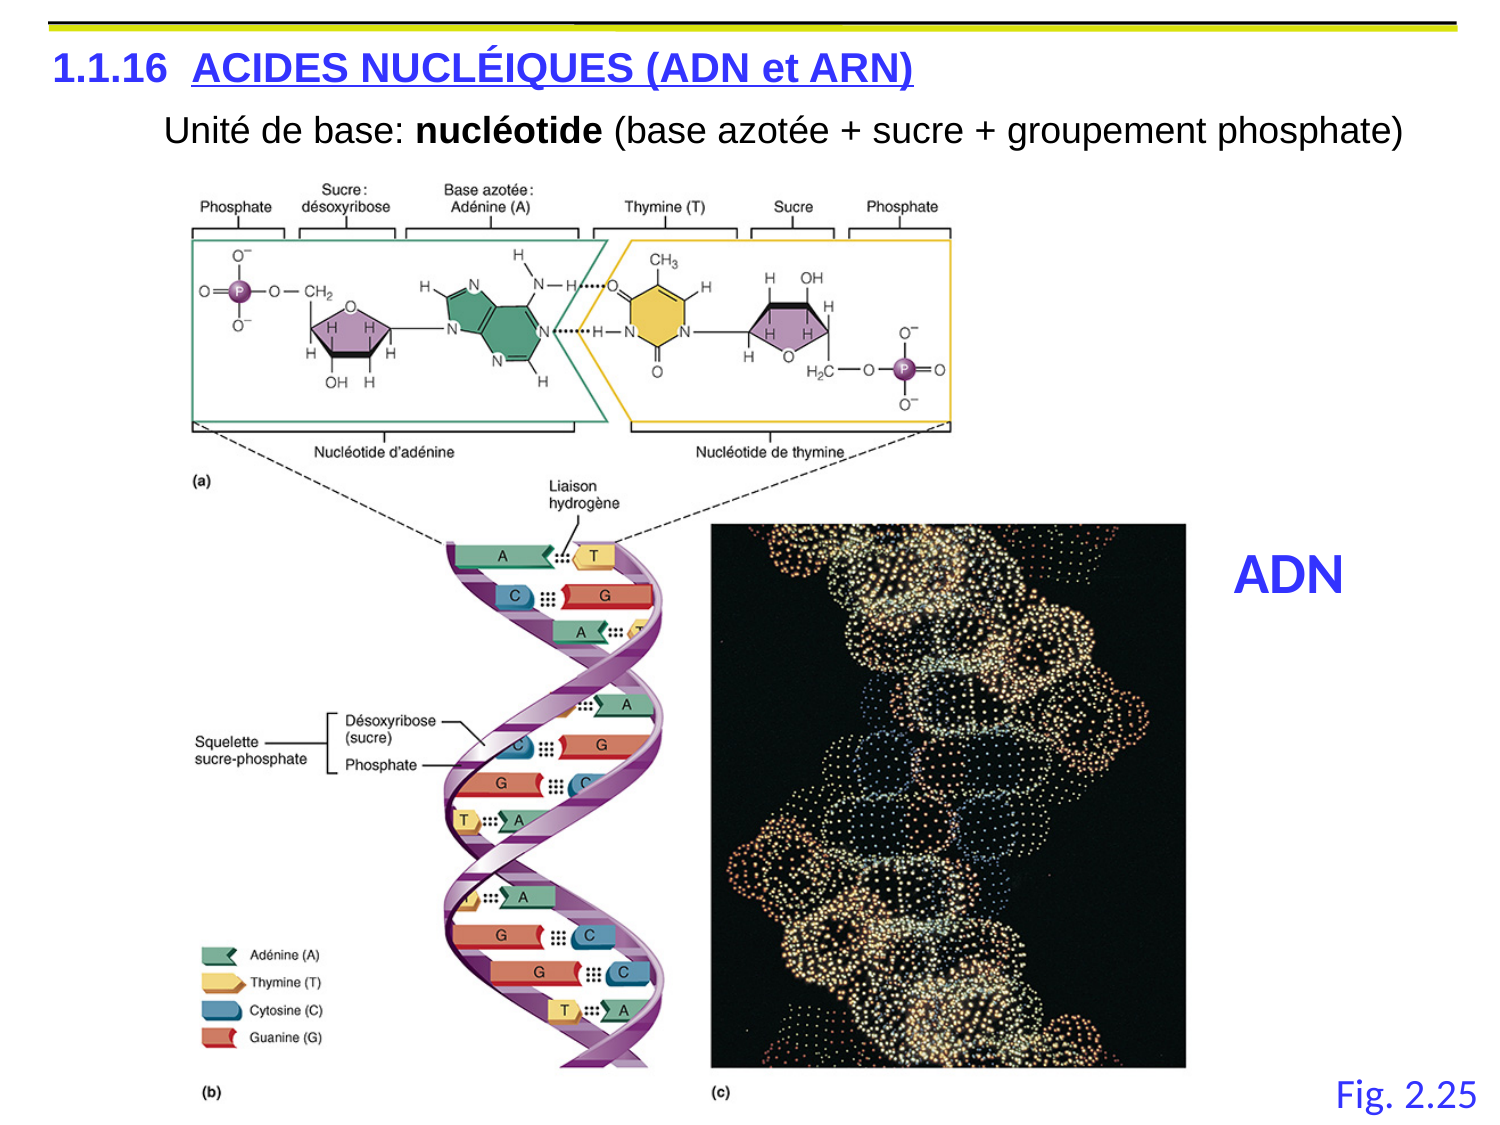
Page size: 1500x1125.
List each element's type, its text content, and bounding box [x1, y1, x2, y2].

text_box ADN [1223, 528, 1378, 613]
text_box 1.1.16 ACIDES NUCLÉIQUES (ADN et ARN) [37, 33, 988, 99]
picture [153, 156, 1218, 1119]
text_box Fig. 2.25 [1321, 1059, 1500, 1125]
text_box Unité de base: nucléotide (base azotée + sucre + groupement phosphate) [148, 98, 1478, 159]
